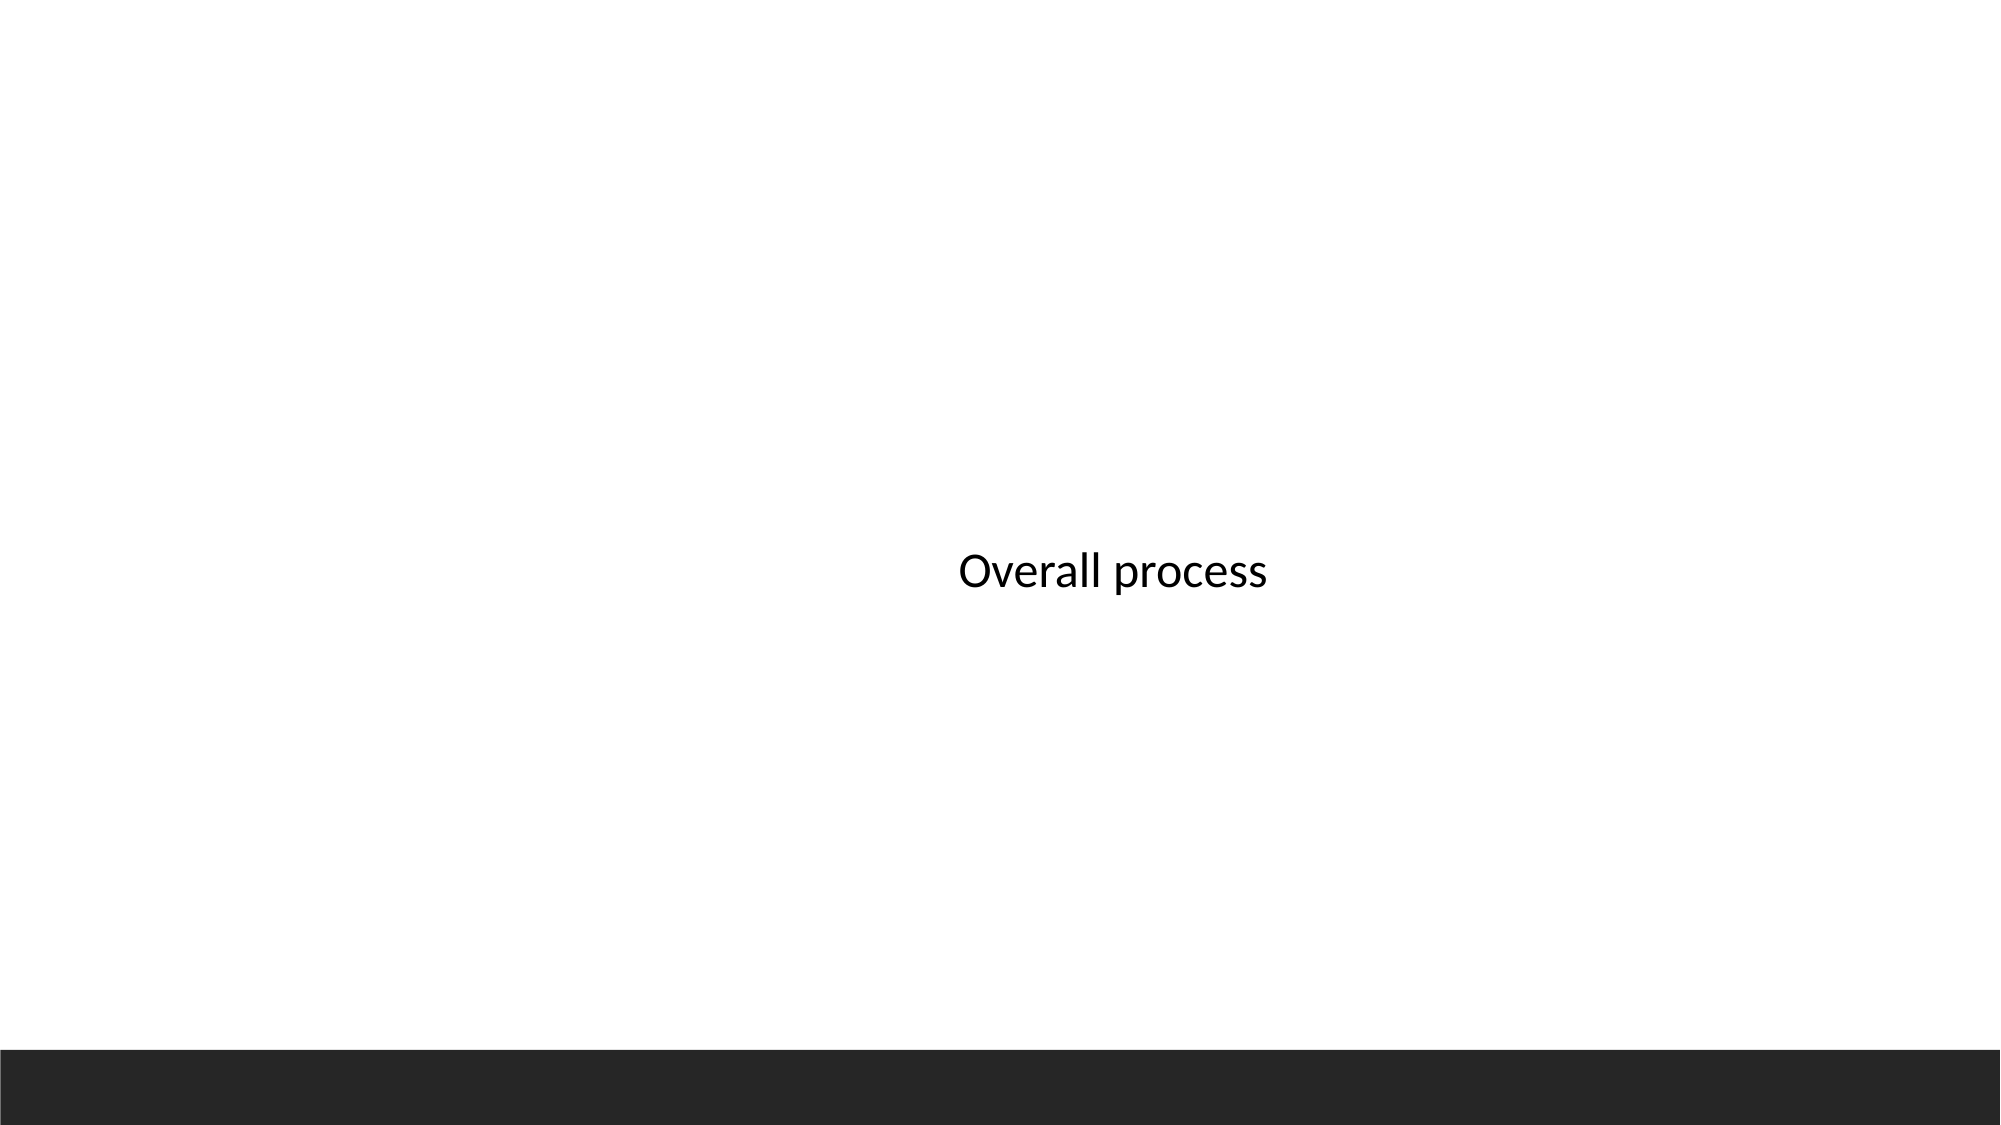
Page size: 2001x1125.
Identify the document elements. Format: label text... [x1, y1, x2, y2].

text_box Overall process [950, 530, 1276, 606]
